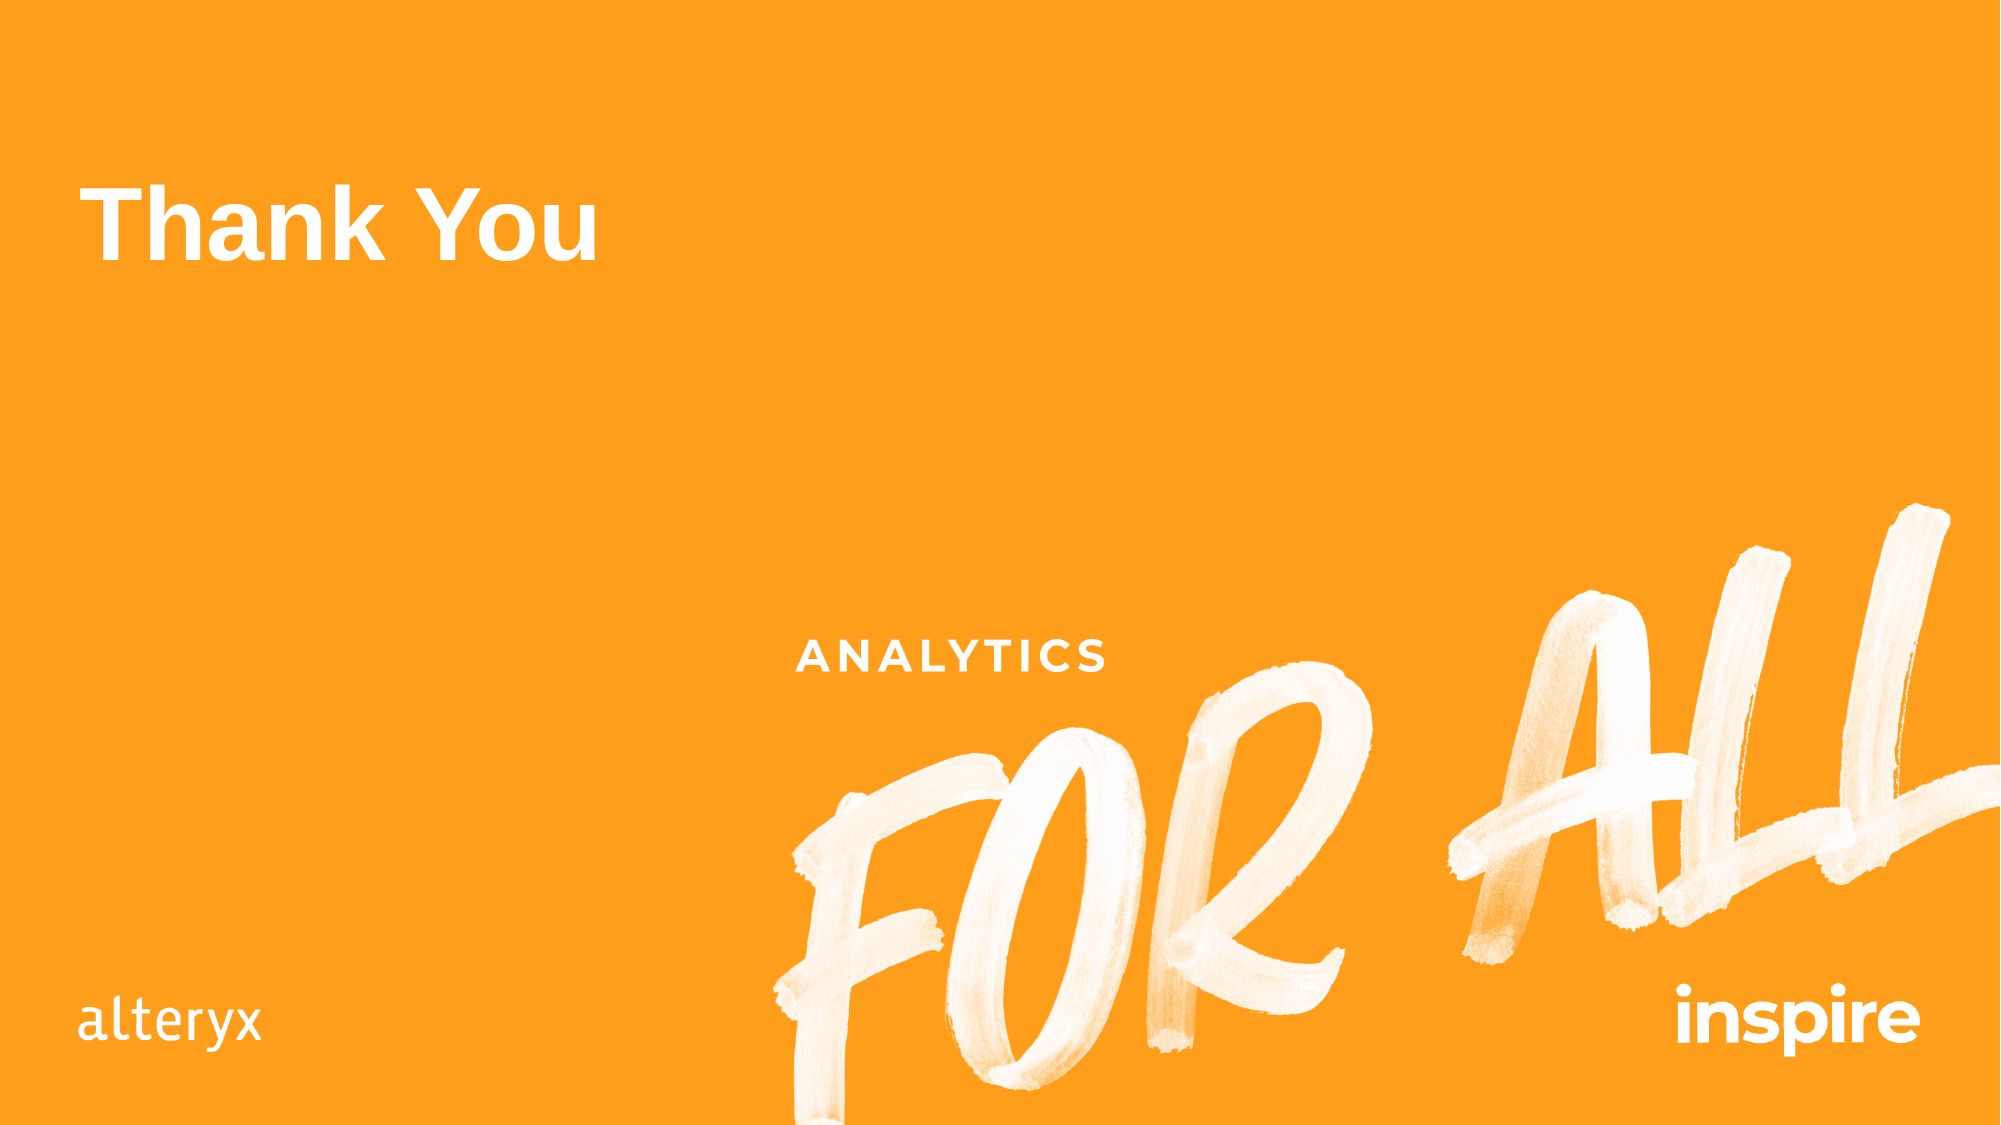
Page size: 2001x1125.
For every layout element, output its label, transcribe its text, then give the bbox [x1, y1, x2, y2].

list Thank You [64, 148, 1933, 341]
picture [78, 995, 261, 1052]
picture [770, 501, 2000, 1125]
